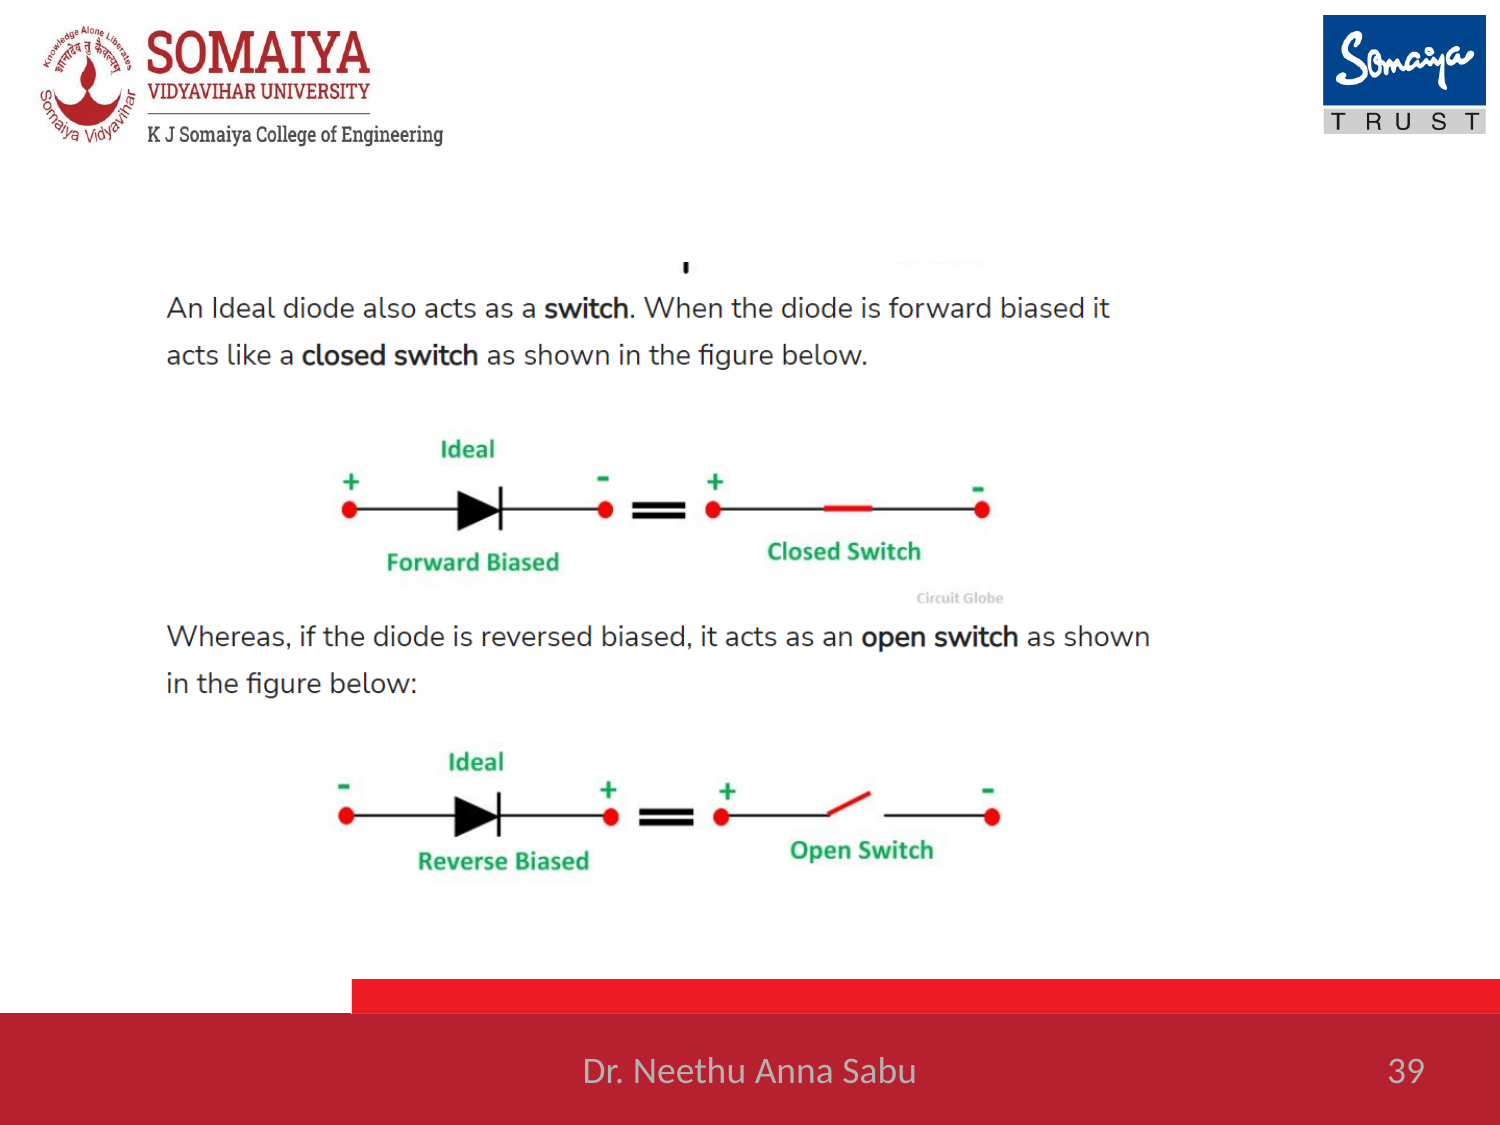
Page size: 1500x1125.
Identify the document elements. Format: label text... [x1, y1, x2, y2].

picture [33, 15, 488, 157]
picture [137, 262, 1201, 900]
picture [1323, 15, 1486, 134]
slide_number 39 [1080, 1046, 1425, 1103]
picture [0, 979, 1500, 1125]
footer Dr. Neethu Anna Sabu [510, 1046, 990, 1103]
